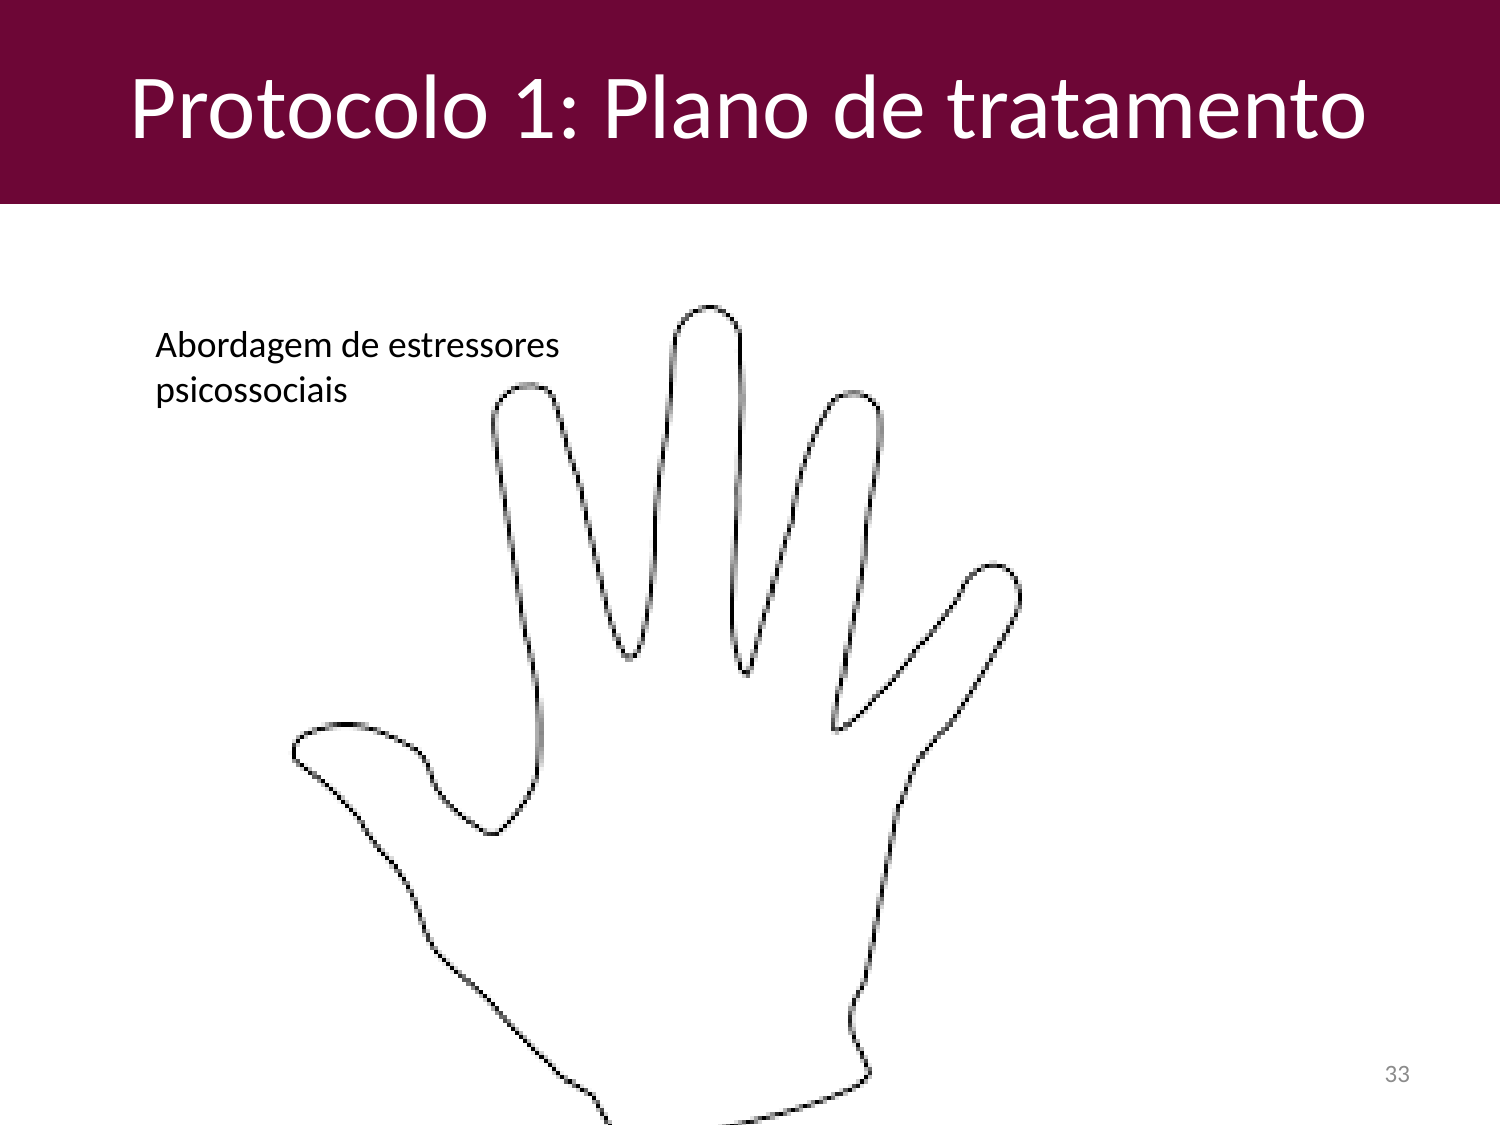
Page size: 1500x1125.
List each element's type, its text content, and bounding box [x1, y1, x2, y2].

title Protocolo 1: Plano de tratamento [0, 0, 1500, 204]
picture [239, 231, 1076, 1125]
slide_number 33 [1080, 1042, 1425, 1103]
text_box Abordagem de estressores psicossociais [140, 312, 234, 418]
